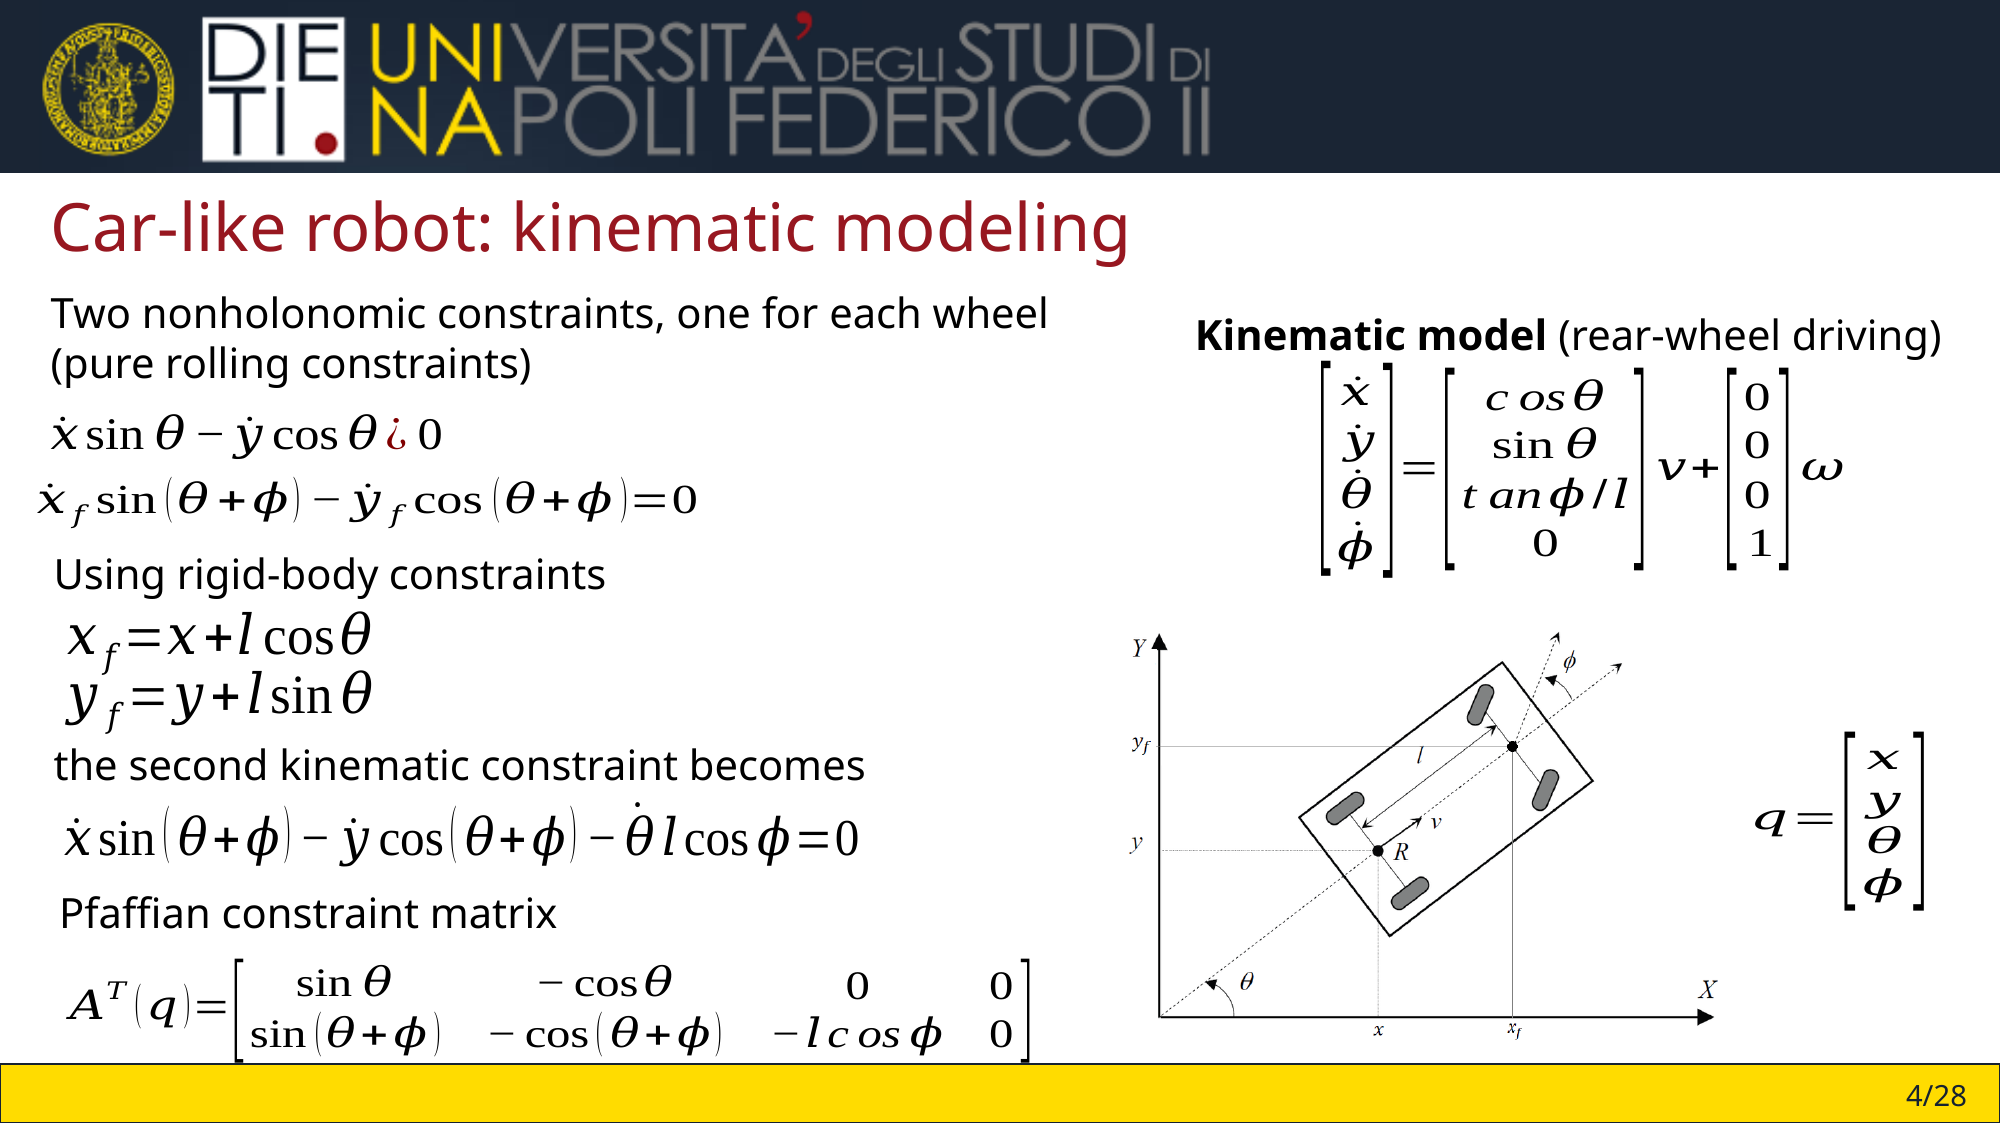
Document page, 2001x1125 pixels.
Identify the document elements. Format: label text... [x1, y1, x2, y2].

text_box 4/28 [2, 1069, 1982, 1125]
text_box Two nonholonomic constraints, one for each wheel (pure rolling constraints) [35, 279, 1109, 395]
text_box Using rigid-body constraints [38, 536, 651, 607]
text_box Kinematic model (rear-wheel driving) [1180, 301, 1977, 366]
text_box Car-like robot: kinematic modeling [18, 184, 1982, 273]
text_box the second kinematic constraint becomes [38, 731, 978, 797]
picture [0, 0, 2000, 173]
text_box [0, 1063, 2000, 1123]
text_box Pfaffian constraint matrix [44, 879, 858, 945]
picture [1126, 631, 1718, 1040]
